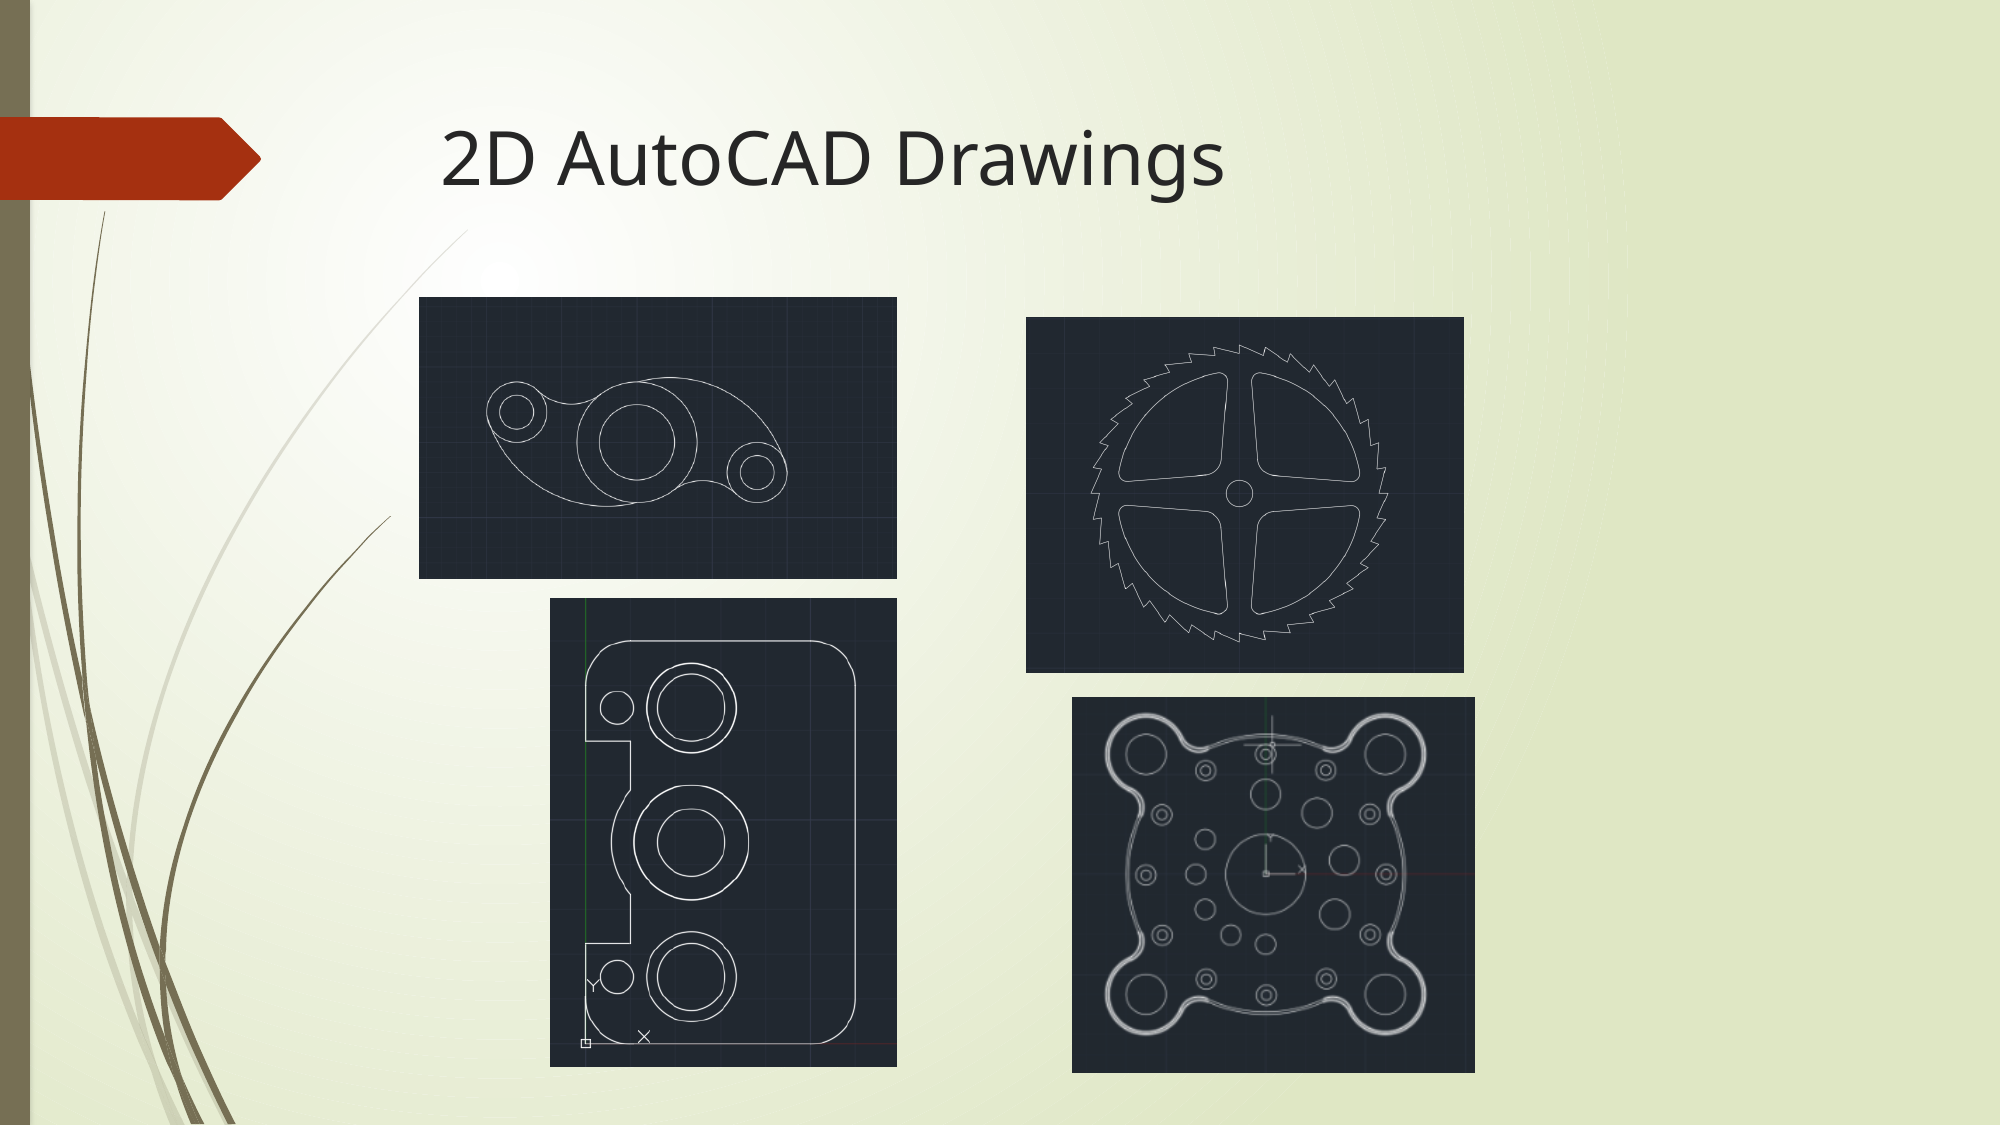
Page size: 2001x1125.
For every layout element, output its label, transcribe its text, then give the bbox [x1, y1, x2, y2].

title 2D AutoCAD Drawings [425, 102, 1888, 313]
picture [1071, 697, 1476, 1073]
picture [550, 598, 897, 1067]
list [419, 297, 897, 579]
picture [1025, 316, 1464, 673]
